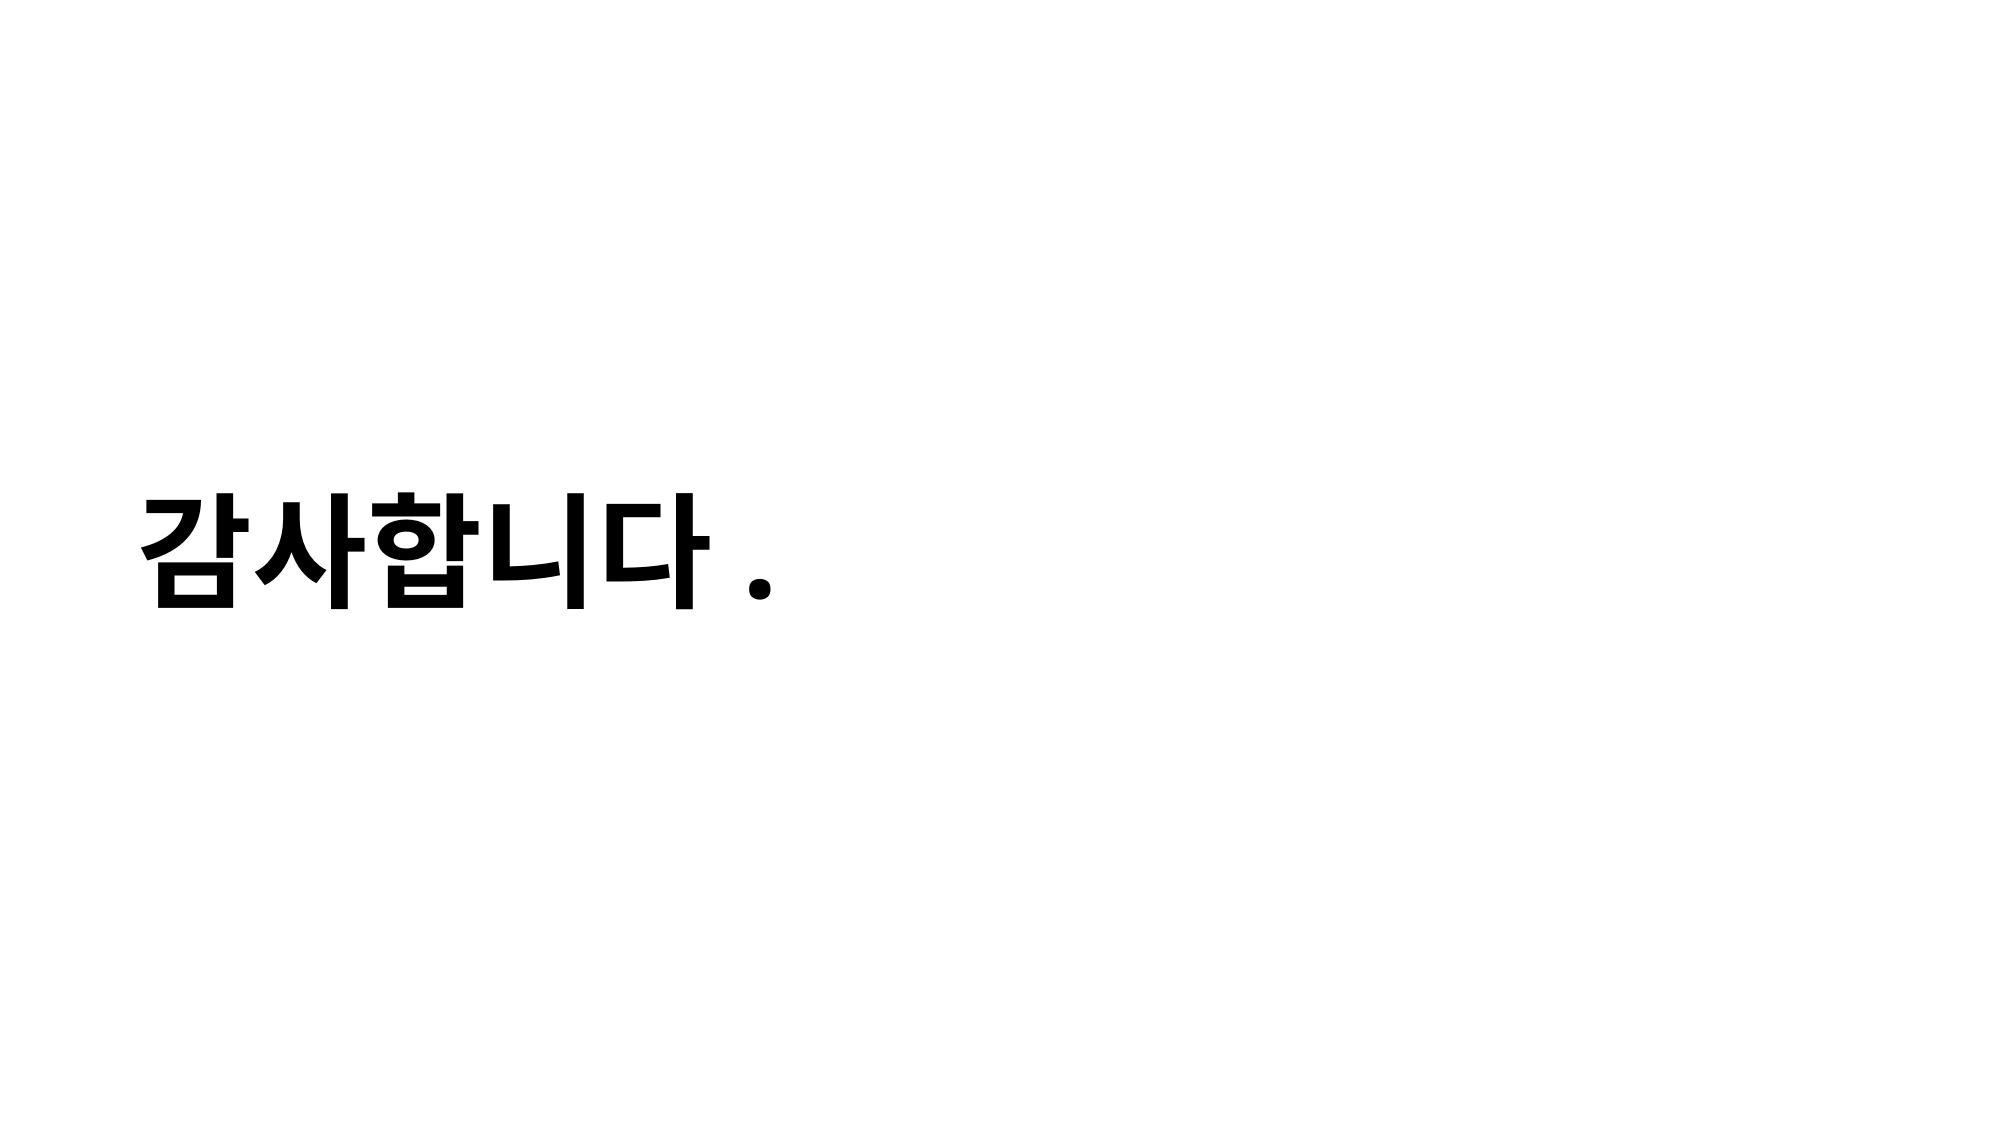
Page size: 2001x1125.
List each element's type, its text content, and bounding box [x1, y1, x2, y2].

text_box 감사합니다. [123, 466, 1084, 631]
